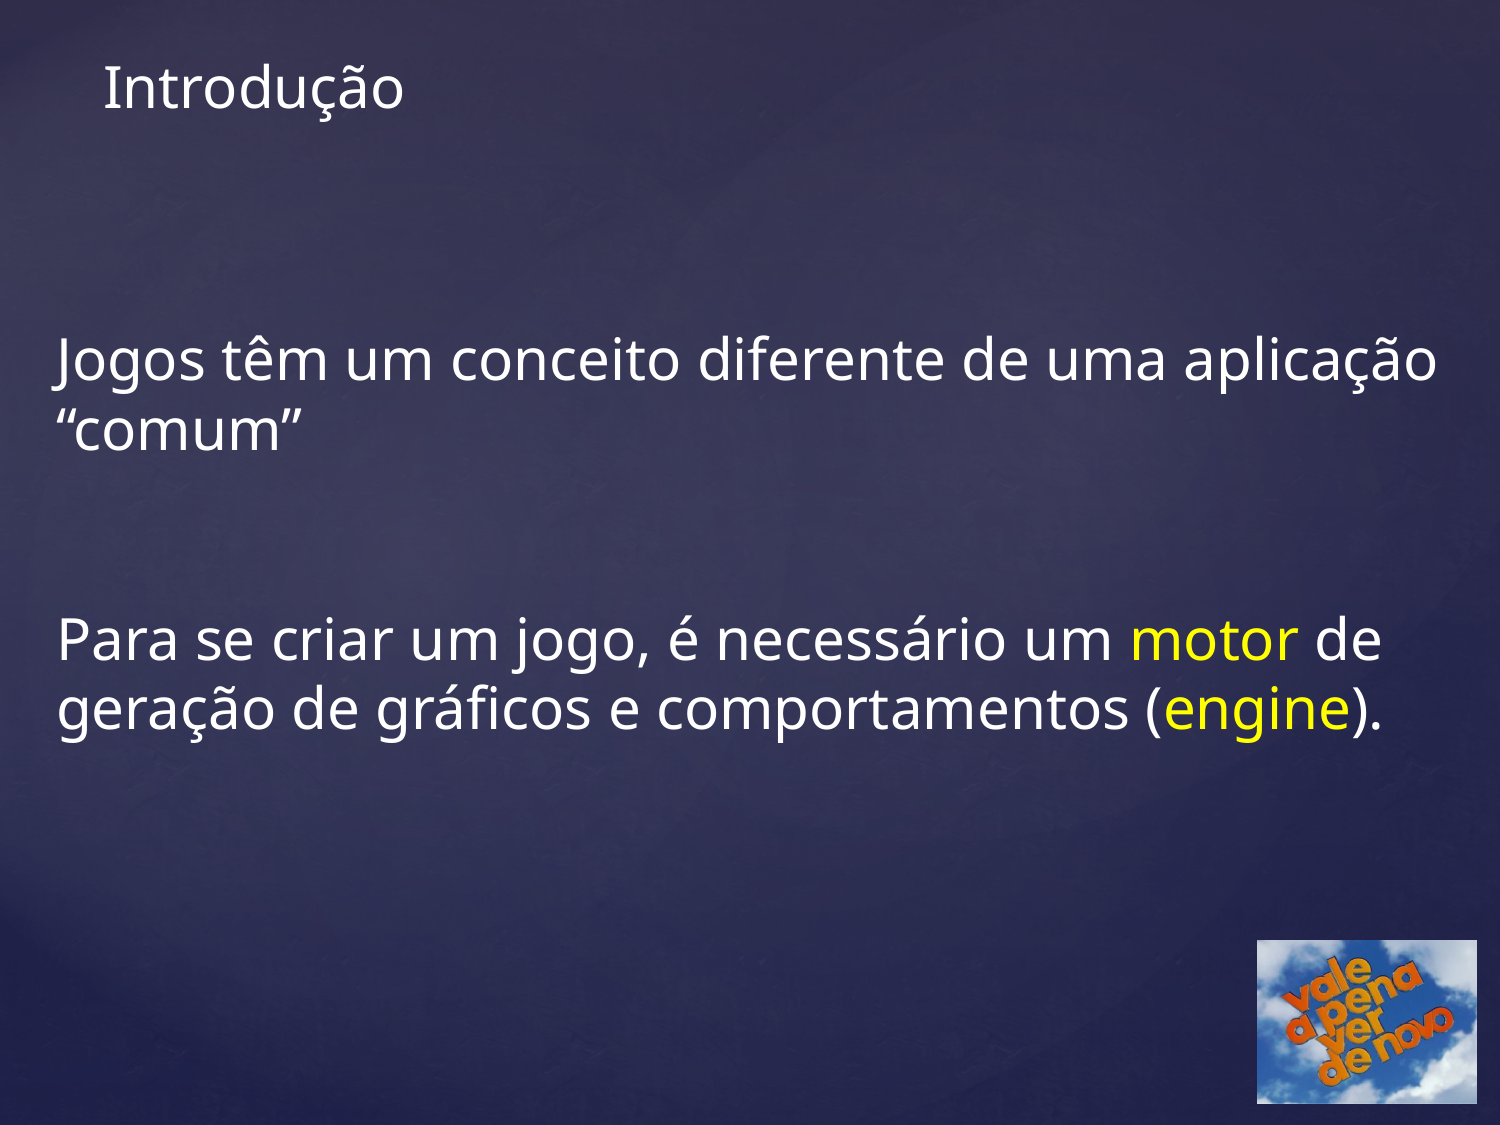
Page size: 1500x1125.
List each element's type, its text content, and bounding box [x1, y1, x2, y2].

text_box Jogos têm um conceito diferente de uma aplicação “comum” Para se criar um jogo, é necessário um motor de geração de gráficos e comportamentos (engine). [41, 314, 1471, 749]
text_box Introdução [88, 42, 1400, 128]
picture [1257, 939, 1477, 1105]
